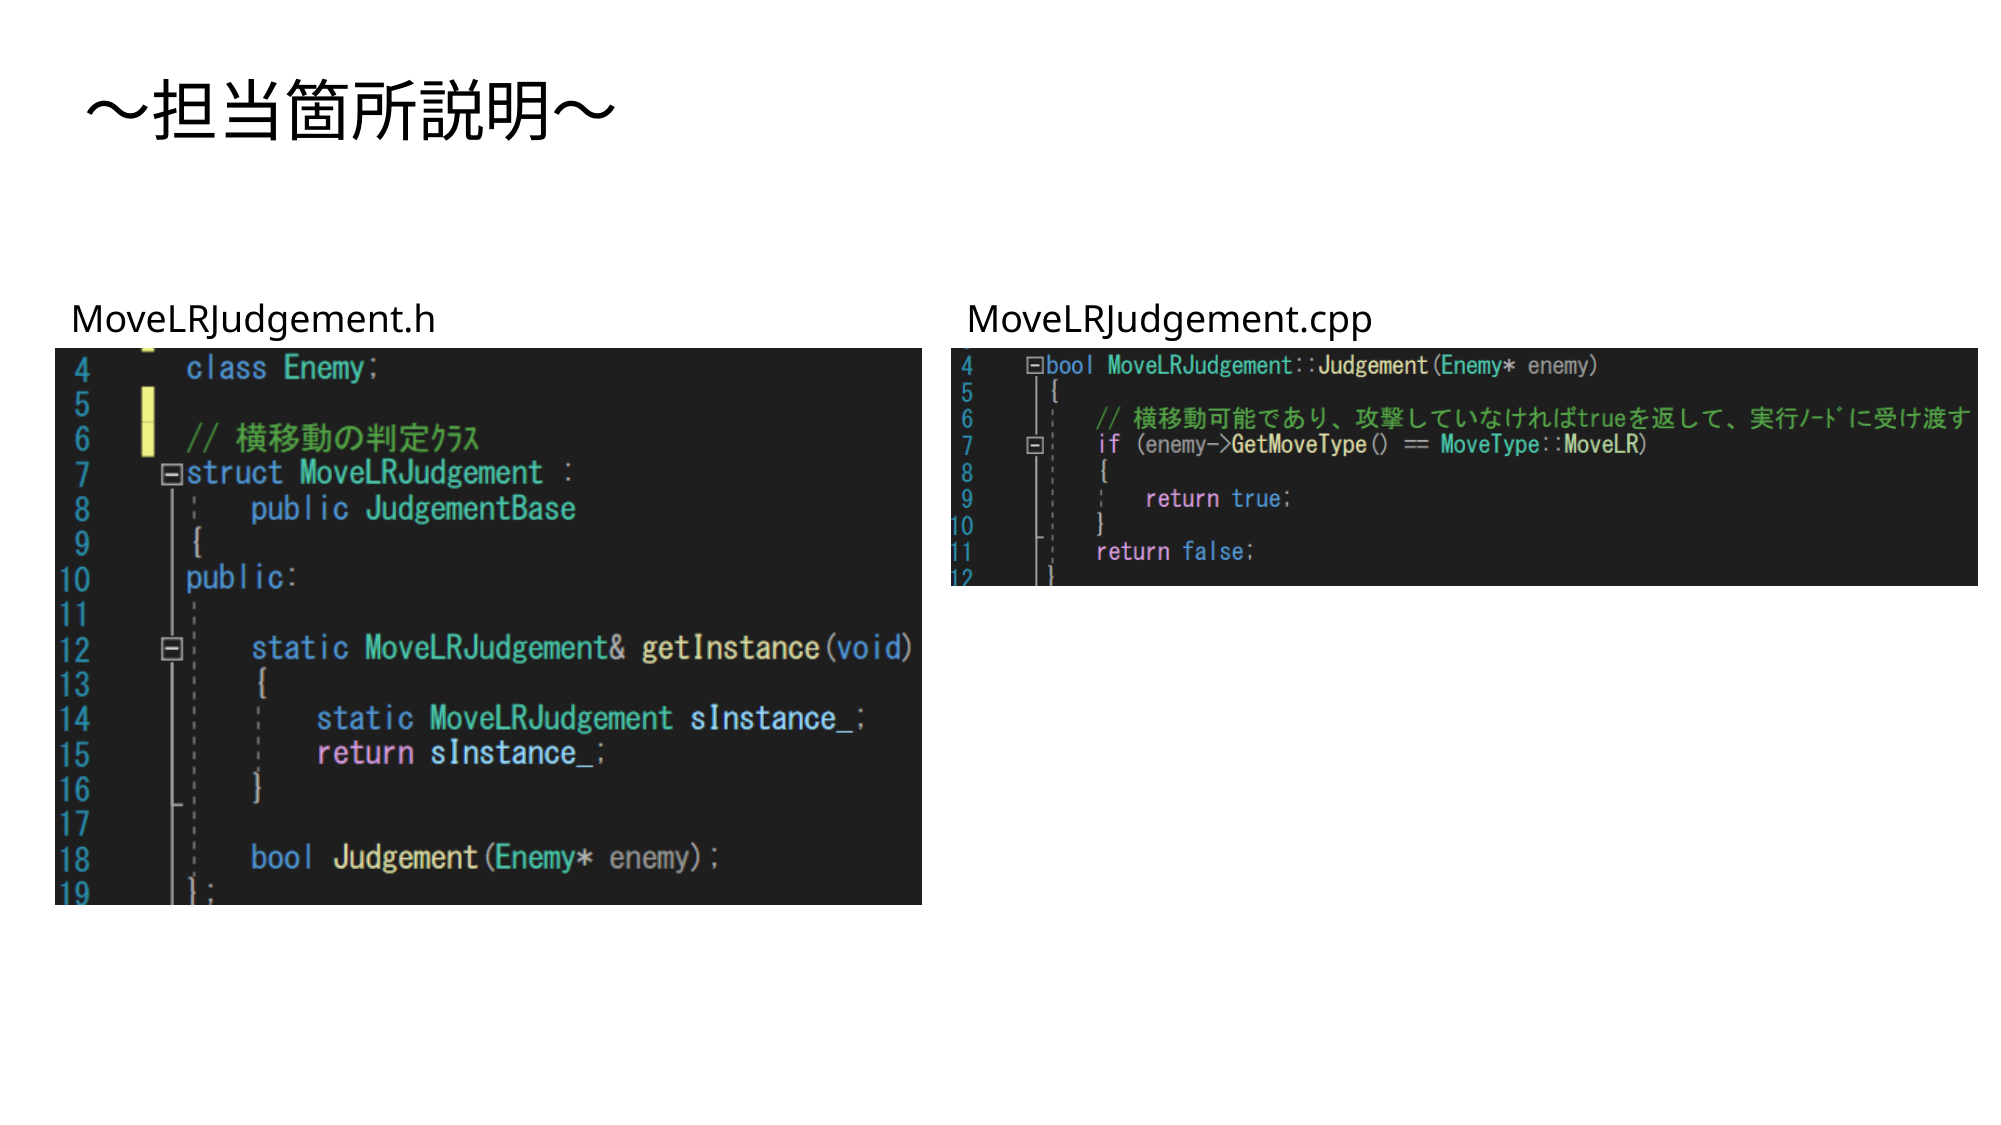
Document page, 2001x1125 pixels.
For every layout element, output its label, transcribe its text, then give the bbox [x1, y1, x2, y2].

text_box MoveLRJudgement.h [55, 287, 452, 348]
picture [55, 348, 922, 905]
text_box MoveLRJudgement.cpp [951, 287, 1389, 348]
text_box ～担当箇所説明～ [69, 61, 634, 156]
picture [951, 348, 1978, 586]
